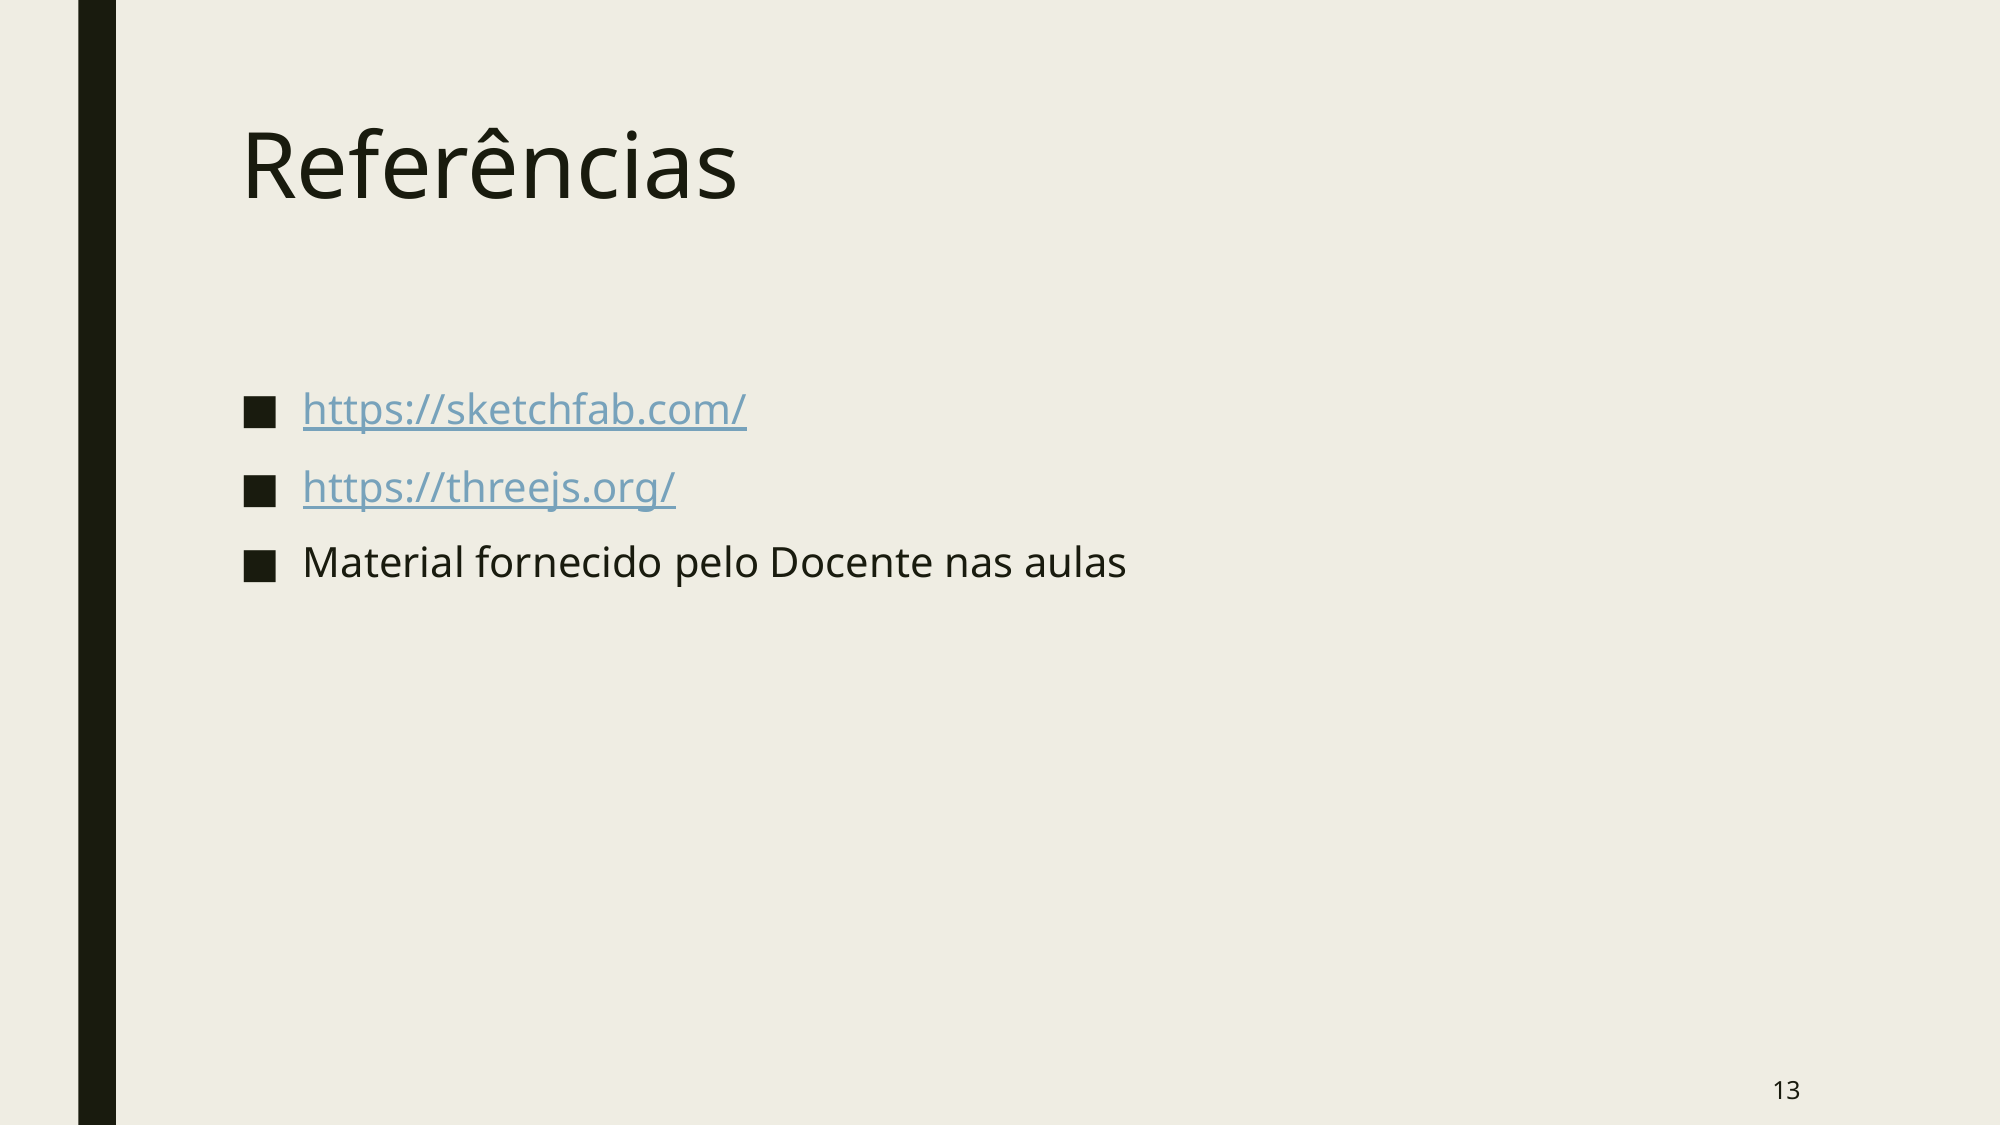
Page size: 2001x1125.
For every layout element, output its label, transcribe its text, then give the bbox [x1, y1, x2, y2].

title Referências [225, 112, 1800, 357]
list https://sketchfab.com/ https://threejs.org/ Material fornecido pelo Docente nas aulas [225, 375, 1800, 963]
slide_number 13 [1553, 1058, 1816, 1125]
